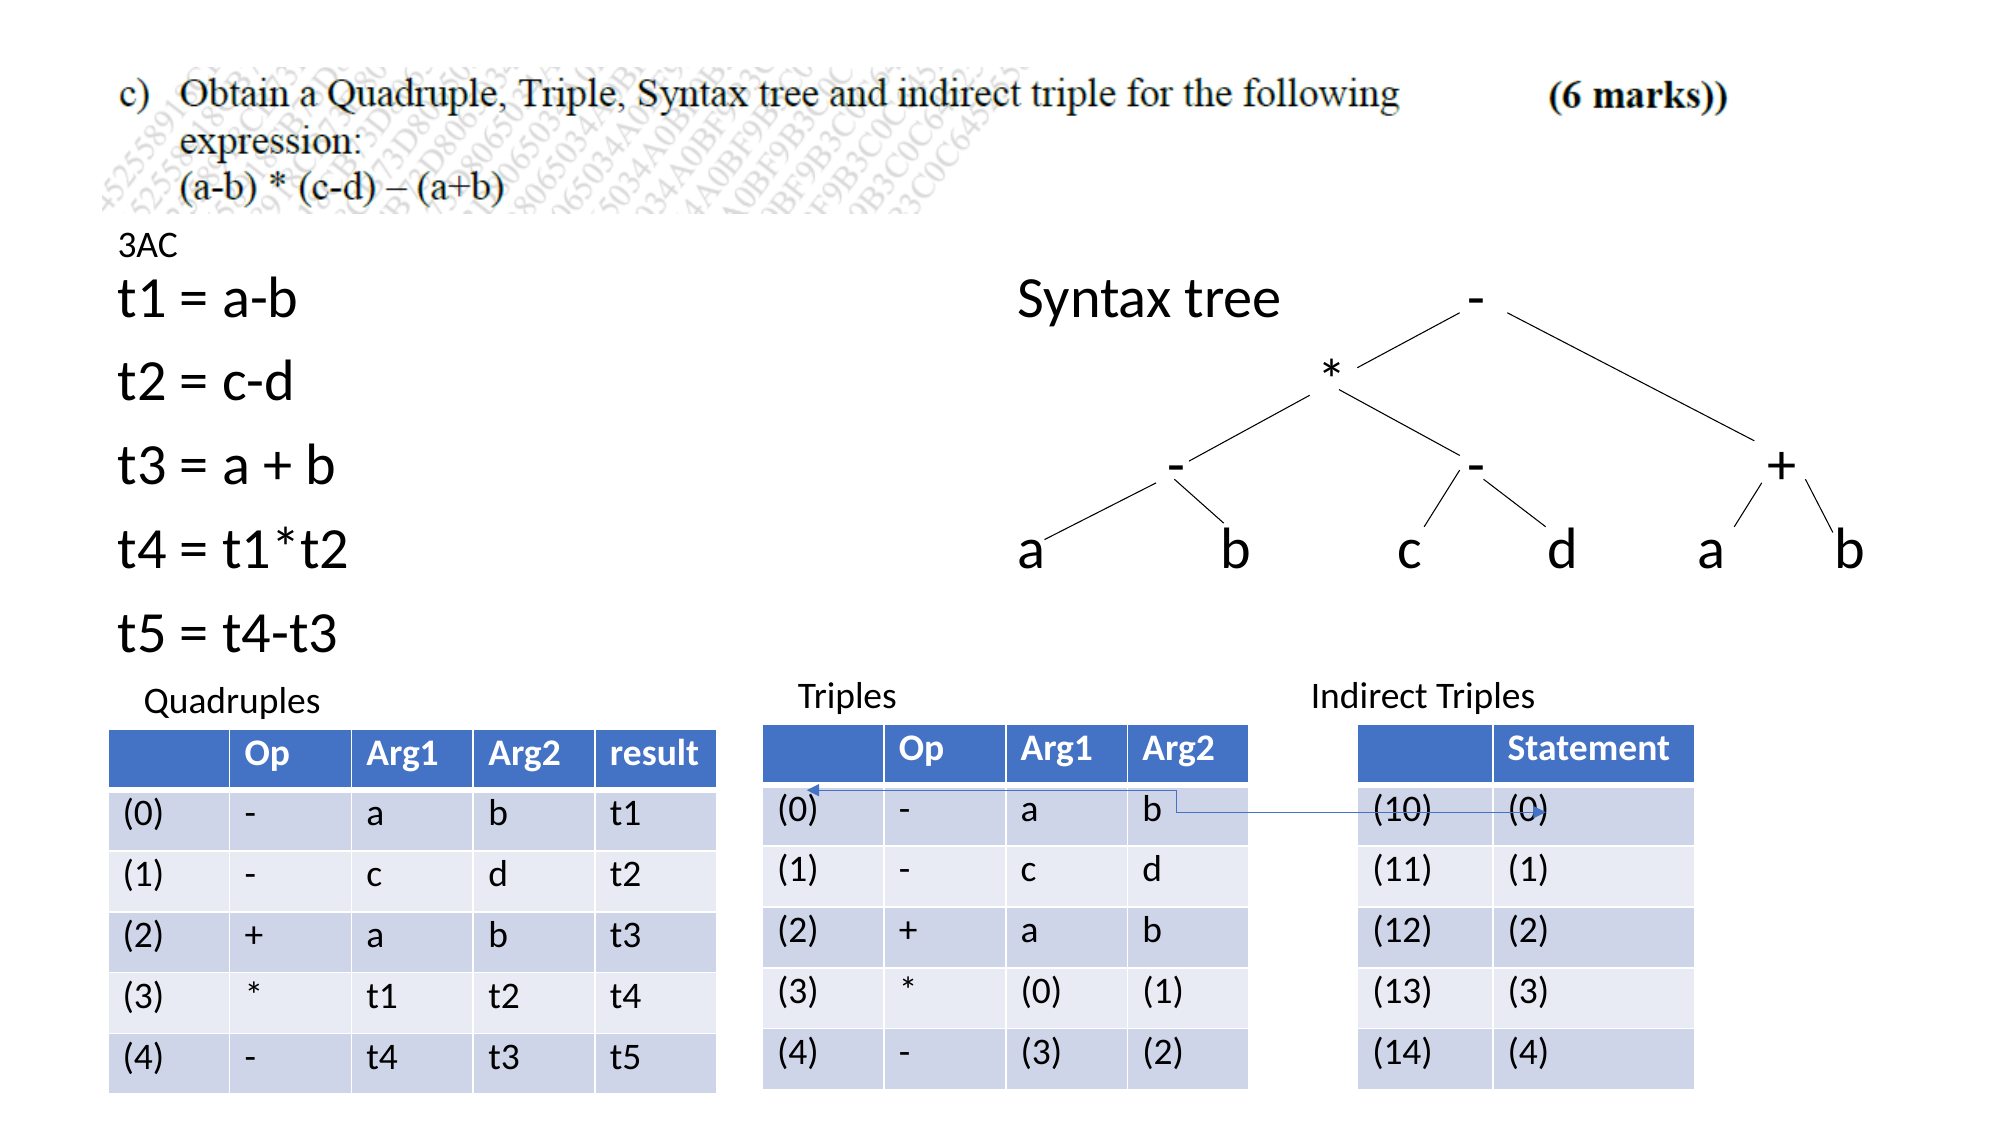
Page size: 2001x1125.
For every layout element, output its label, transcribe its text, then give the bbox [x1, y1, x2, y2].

table_cell + [885, 908, 1005, 967]
table_cell + [230, 913, 351, 972]
table_cell (1) [763, 847, 883, 906]
table_header [109, 730, 229, 787]
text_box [1424, 470, 1460, 527]
table_cell a [352, 793, 472, 850]
table_header Arg2 [1128, 725, 1248, 782]
table_cell (12) [1358, 908, 1492, 967]
table_cell - [885, 813, 1005, 845]
table_cell * [230, 973, 351, 1033]
table_cell (3) [109, 973, 229, 1033]
table_cell t4 [596, 973, 716, 1033]
table_cell (4) [763, 1029, 883, 1089]
table_cell (2) [763, 908, 883, 967]
table_cell - [230, 852, 351, 911]
table_header [763, 725, 883, 782]
table_cell b [1128, 908, 1248, 967]
table_header Arg1 [352, 730, 472, 787]
table_cell d [1128, 847, 1248, 906]
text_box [1734, 482, 1762, 527]
table_header Op [230, 730, 351, 787]
table_cell (2) [109, 913, 229, 972]
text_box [1507, 312, 1755, 441]
table_cell (4) [109, 1034, 229, 1093]
table_cell (1) [1128, 969, 1248, 1028]
list t1 = a-b Syntax tree - t2 = c-d * t3 = a + b - - + t4 = t1*t2 a b c d a b t5 = t4-t3 [102, 259, 1893, 973]
text_box 3AC [102, 214, 267, 273]
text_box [1805, 479, 1833, 533]
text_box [806, 790, 1546, 813]
table_header Statement [1494, 725, 1694, 782]
table_cell t4 [352, 1034, 472, 1093]
table_cell b [1128, 813, 1248, 845]
table_cell - [885, 847, 1005, 906]
table_cell c [352, 852, 472, 911]
table_cell - [230, 793, 351, 850]
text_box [1338, 389, 1460, 456]
table_cell t2 [474, 973, 594, 1033]
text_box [1357, 312, 1460, 368]
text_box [1188, 395, 1310, 462]
table_cell (0) [1494, 788, 1694, 845]
table_cell (13) [1358, 969, 1492, 1028]
table_cell (0) [1007, 969, 1127, 1028]
table_cell (4) [1494, 1029, 1694, 1089]
table_cell d [474, 852, 594, 911]
table_cell (2) [1494, 908, 1694, 967]
table_cell b [474, 913, 594, 972]
text_box Indirect Triples [1296, 663, 1596, 724]
table_cell b [474, 793, 594, 850]
table_header Op [885, 725, 1005, 782]
table_cell t5 [596, 1034, 716, 1093]
table_cell t1 [352, 973, 472, 1033]
table_cell (3) [1494, 969, 1694, 1028]
table_cell (0) [109, 793, 229, 850]
table_cell a [1007, 813, 1127, 845]
table_cell (3) [1007, 1029, 1127, 1089]
table_cell t1 [596, 793, 716, 850]
table_cell (3) [763, 969, 883, 1028]
text_box Triples [783, 663, 1015, 724]
table_cell a [352, 913, 472, 972]
table_cell (2) [1128, 1029, 1248, 1089]
table_cell (0) [763, 788, 883, 845]
text_box Quadruples [128, 668, 361, 729]
table_header [1358, 725, 1492, 782]
table_cell - [885, 1029, 1005, 1089]
table_cell (10) [1358, 813, 1492, 845]
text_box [1483, 479, 1546, 527]
picture [102, 67, 1755, 214]
table_cell a [1007, 908, 1127, 967]
table_cell c [1007, 847, 1127, 906]
table_cell (1) [1494, 847, 1694, 906]
table_cell t3 [596, 913, 716, 972]
table_cell - [230, 1034, 351, 1093]
table_cell (11) [1358, 847, 1492, 906]
table_cell t3 [474, 1034, 594, 1093]
table_cell t2 [596, 852, 716, 911]
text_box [1044, 482, 1157, 540]
table_header Arg1 [1007, 725, 1127, 782]
table_header Arg2 [474, 730, 594, 787]
table_cell (1) [109, 852, 229, 911]
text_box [1174, 479, 1224, 524]
table_header result [596, 730, 716, 787]
table_cell (14) [1358, 1029, 1492, 1089]
table_cell * [885, 969, 1005, 1028]
